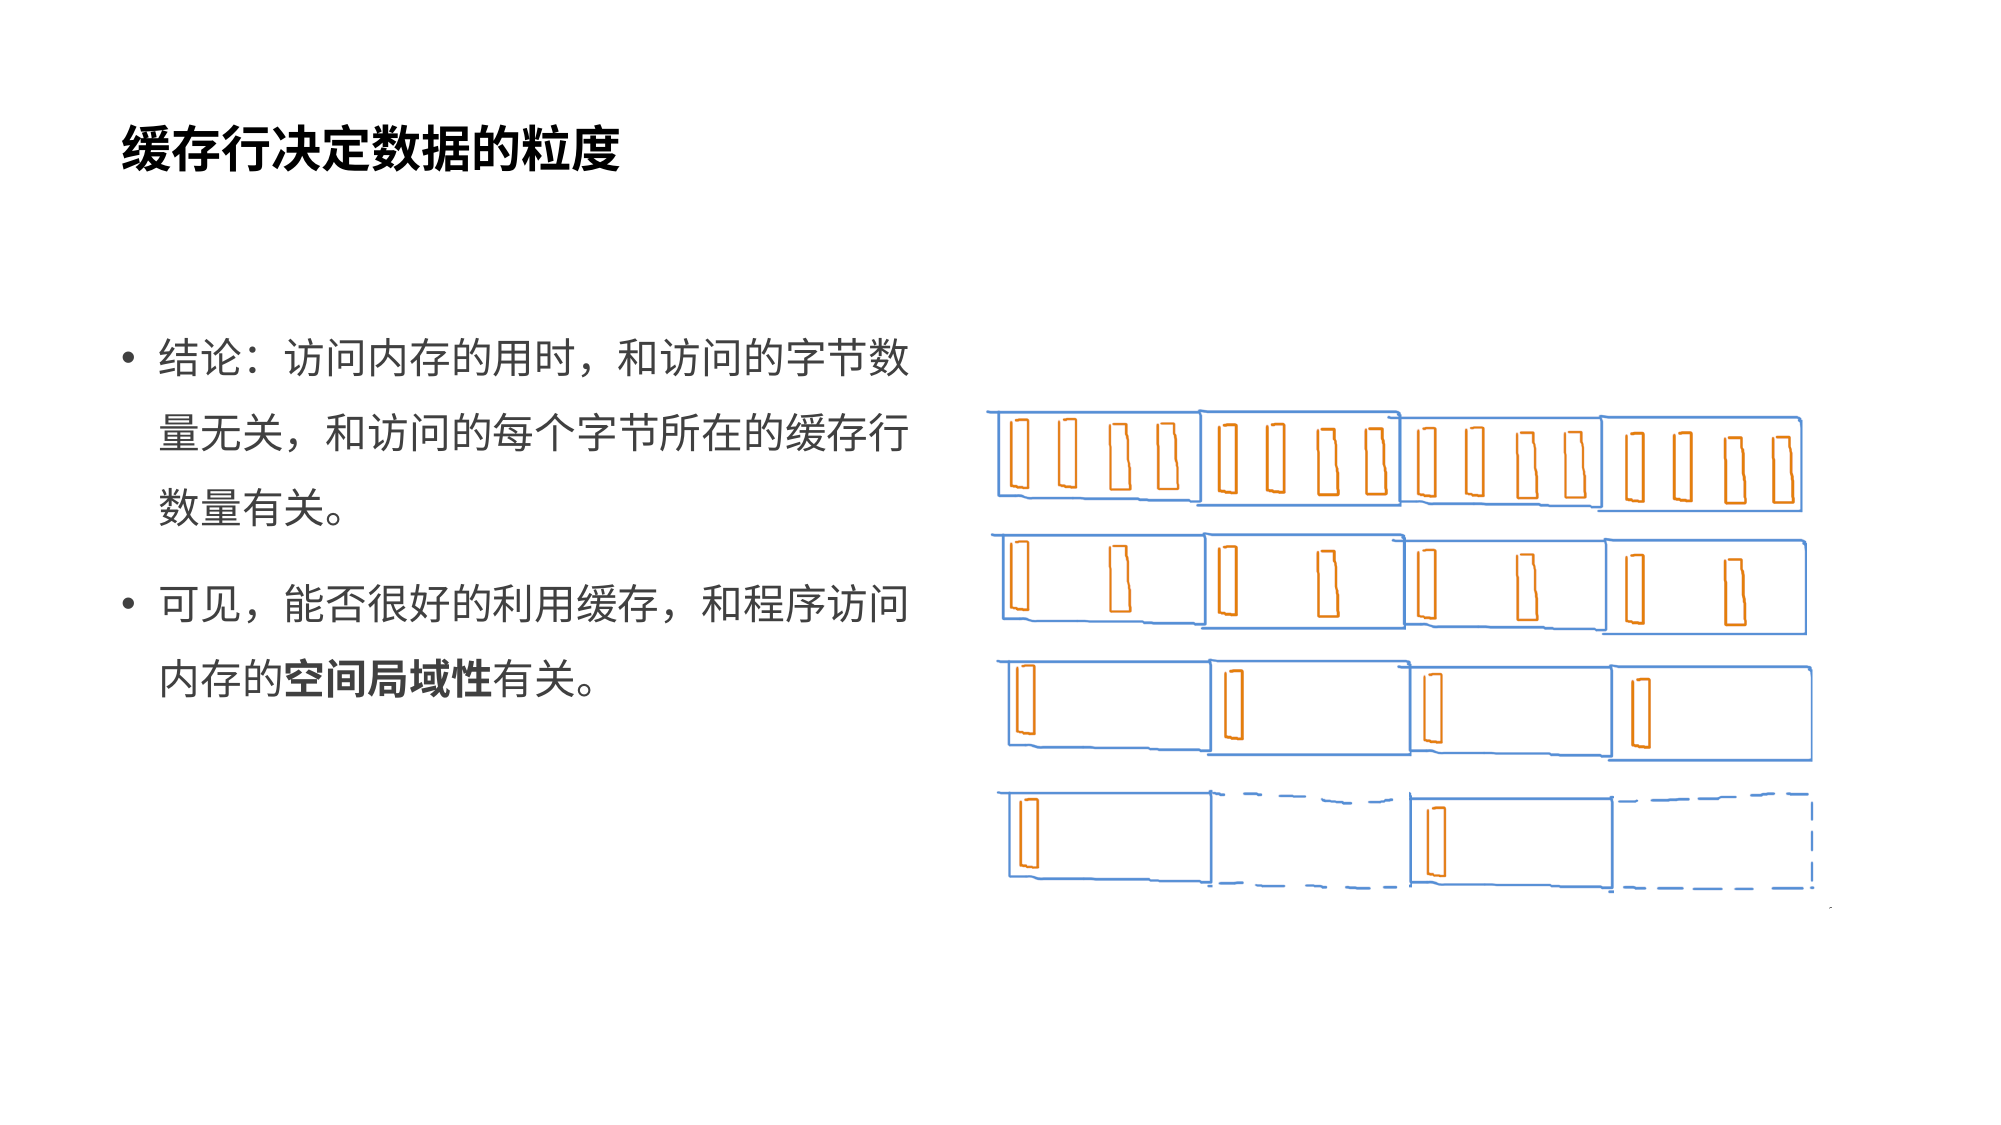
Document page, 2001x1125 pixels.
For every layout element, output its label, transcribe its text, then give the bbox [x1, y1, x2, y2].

list 结论：访问内存的用时，和访问的字节数量无关，和访问的每个字节所在的缓存行数量有关。 可见，能否很好的利用缓存，和程序访问内存的空间局域性有关。 [106, 299, 957, 1014]
title 缓存行决定数据的粒度 [106, 42, 1832, 260]
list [981, 403, 1832, 909]
